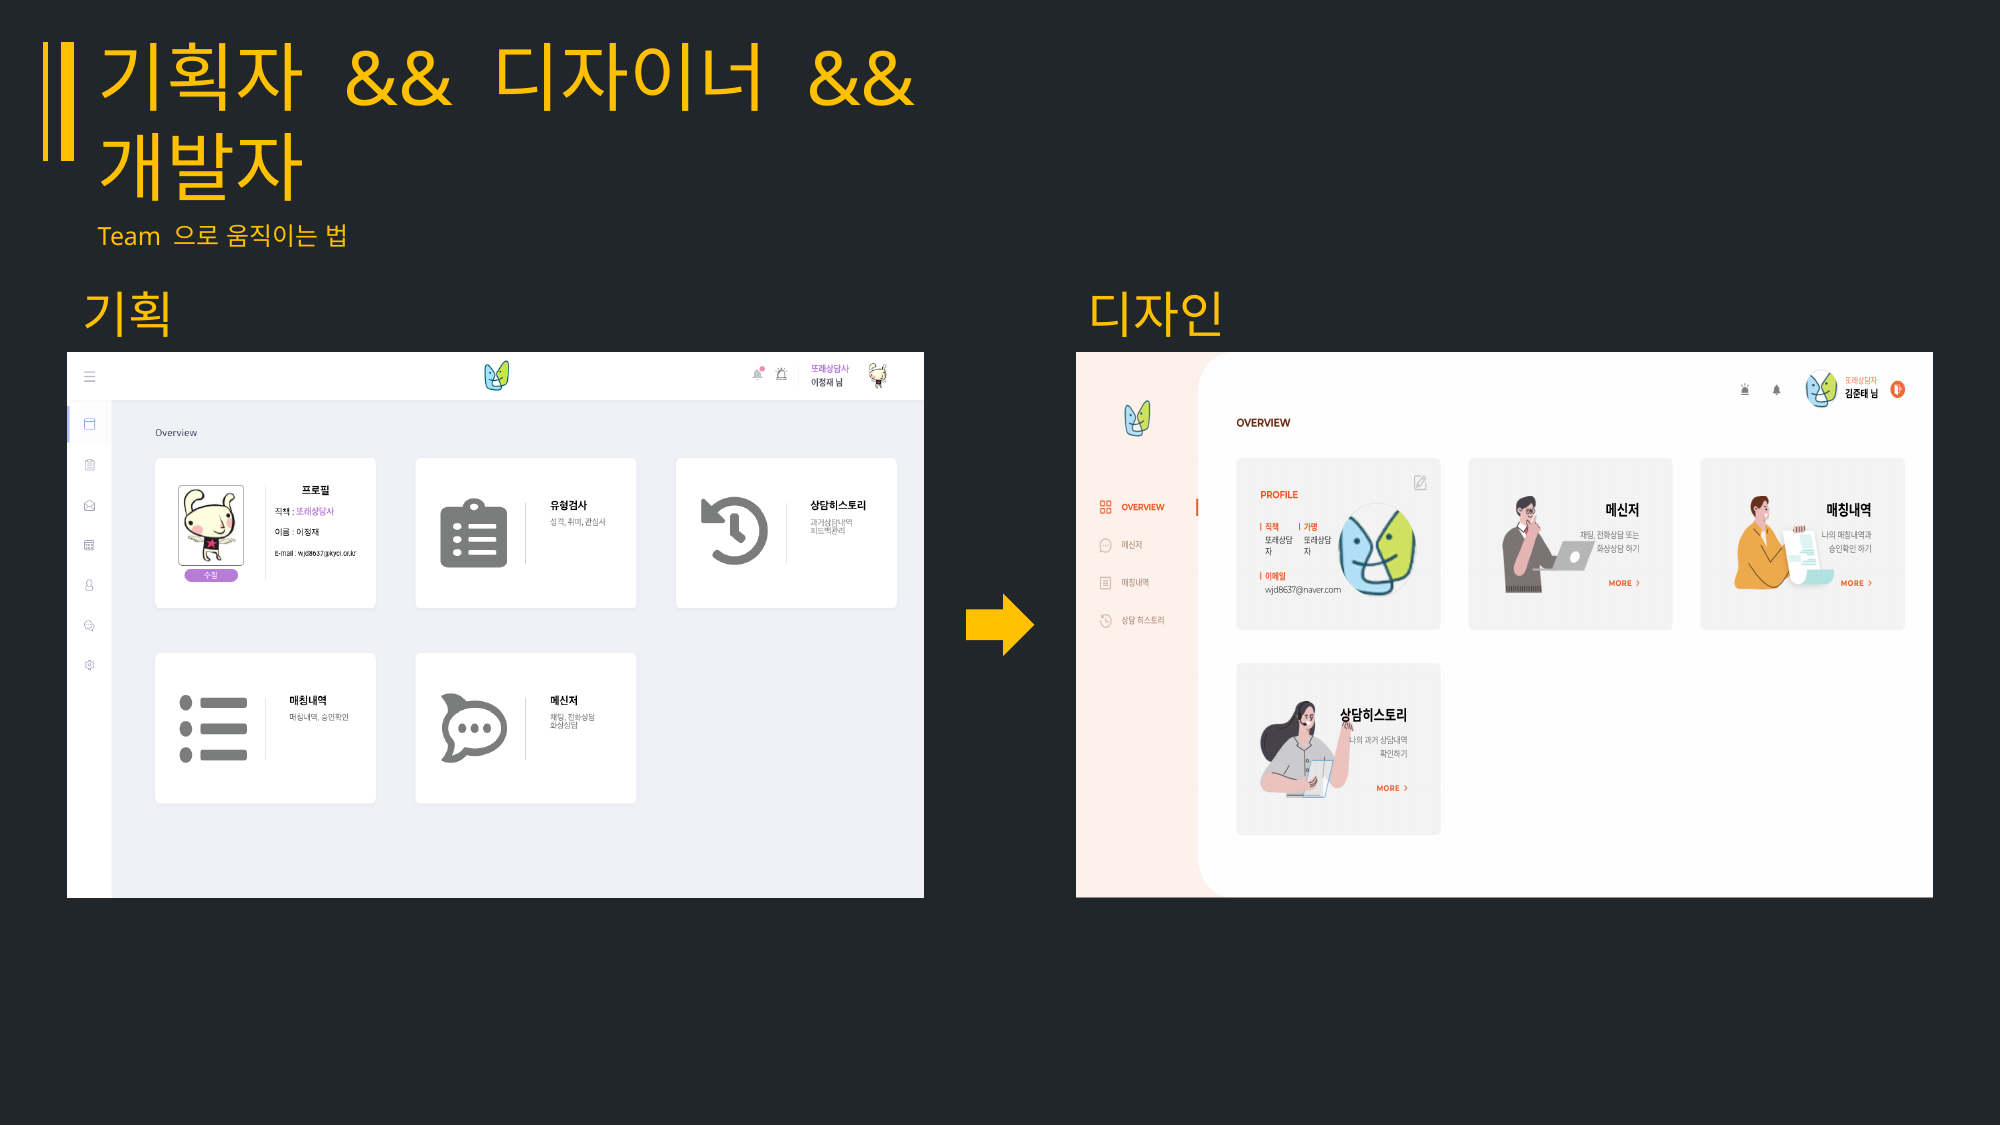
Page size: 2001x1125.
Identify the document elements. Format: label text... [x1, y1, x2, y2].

text_box 디자인 [1072, 276, 1246, 352]
picture [1076, 352, 1933, 898]
text_box 기획자 && 디자이너 && 개발자 Team 으로 움직이는 법 [82, 22, 1113, 258]
text_box 기획 [67, 276, 191, 352]
picture [67, 352, 924, 898]
text_box [966, 593, 1035, 656]
